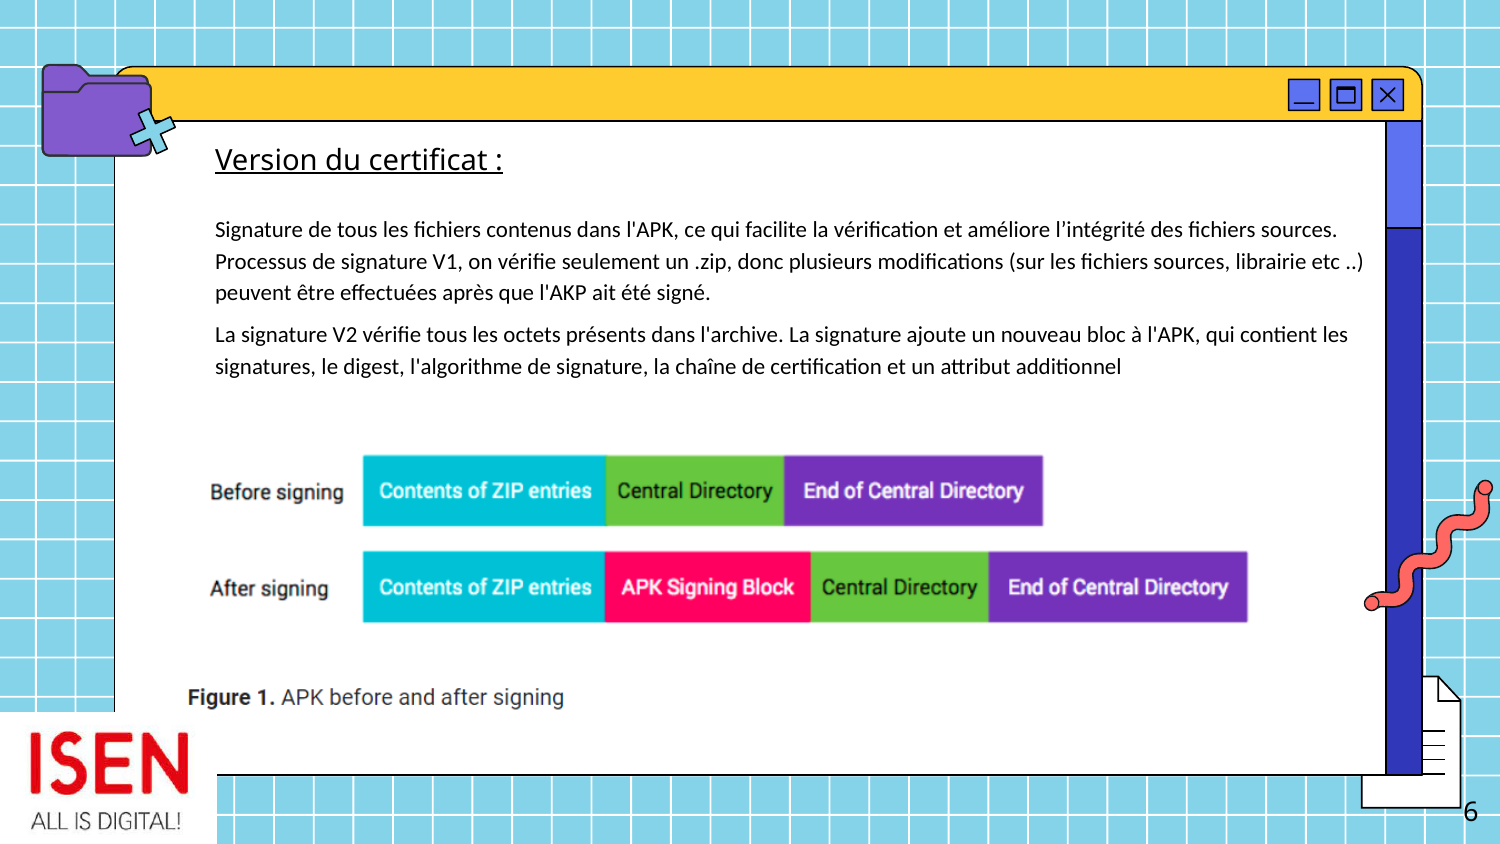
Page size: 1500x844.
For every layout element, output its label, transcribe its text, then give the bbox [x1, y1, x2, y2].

text_box [157, 116, 176, 154]
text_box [41, 63, 153, 157]
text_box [1345, 534, 1500, 568]
slide_number ‹#› [1403, 779, 1494, 844]
text_box Version du certificat : Signature de tous les fichiers contenus dans l'APK, ce qui facilite la vérification et améliore l’intégrité des fichiers sources. Processus de signature V1, on vérifie seulement un .zip, donc plusieurs modifications (sur les fichiers sources, librairie etc ..) peuvent être effectuées après que l'AKP ait été signé. La signature V2 vérifie tous les octets présents dans l'archive. La signature ajoute un nouveau bloc à l'APK, qui contient les signatures, le digest, l'algorithme de signature, la chaîne de certification et un attribut additionnel [199, 125, 1382, 523]
picture [0, 421, 1333, 844]
